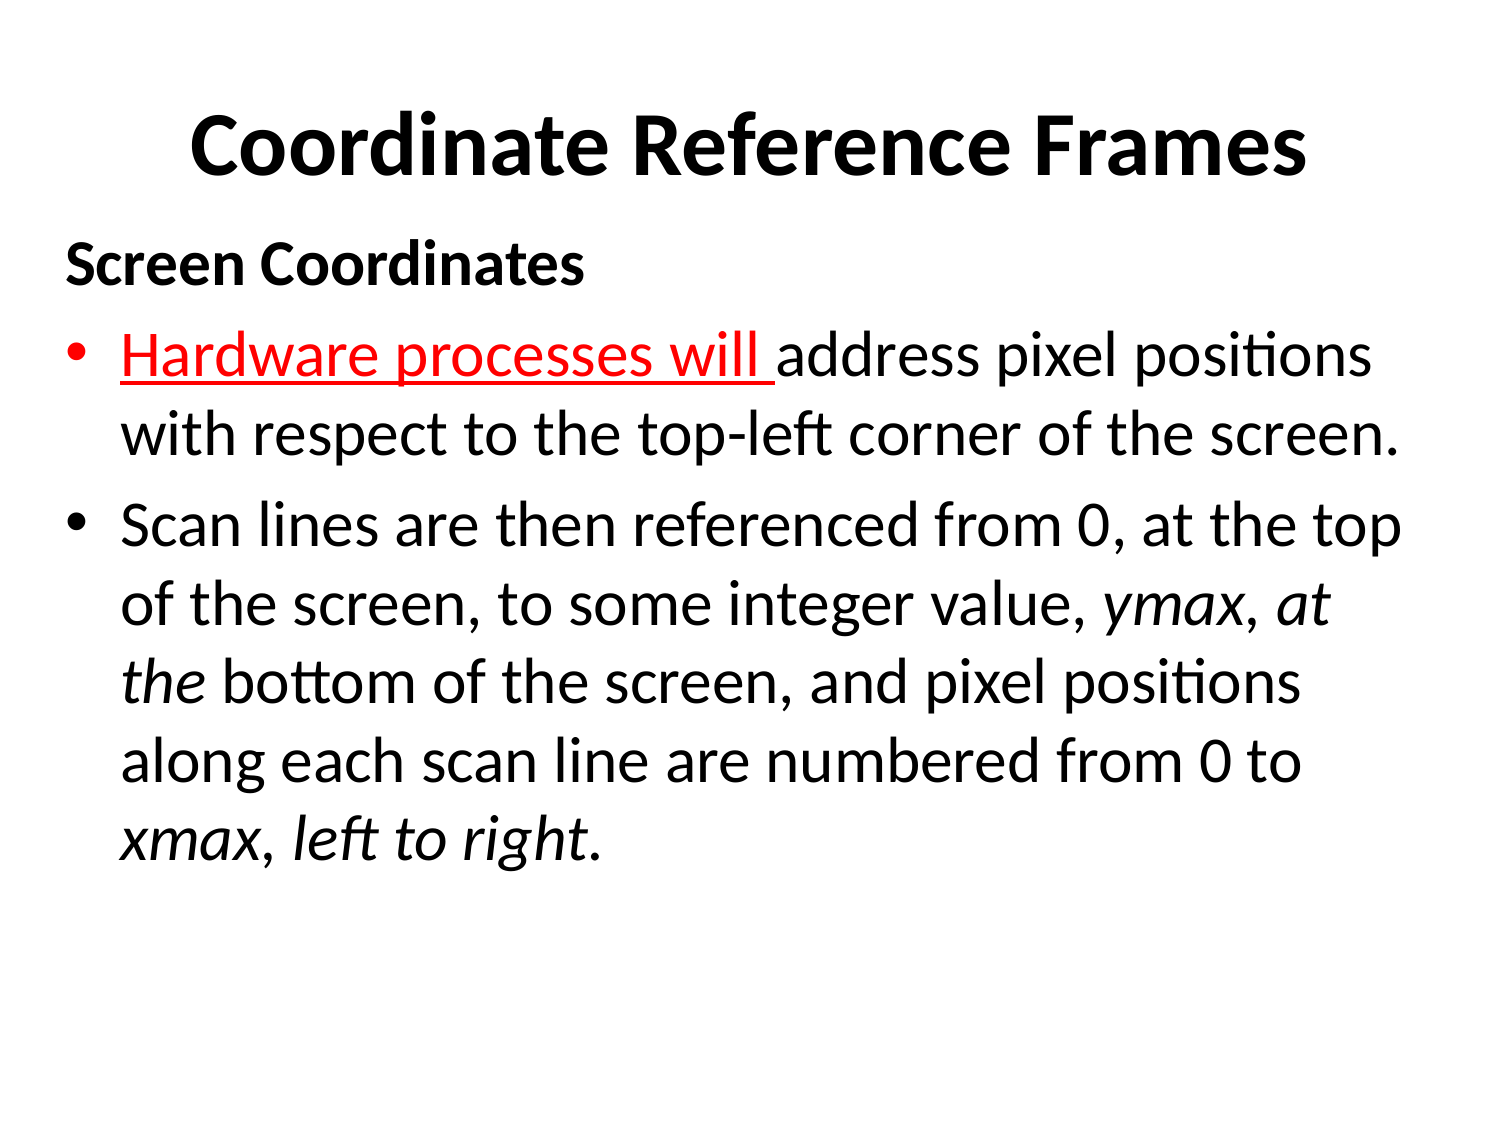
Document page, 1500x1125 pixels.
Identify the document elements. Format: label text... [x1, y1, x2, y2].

title Coordinate Reference Frames [75, 45, 1425, 212]
list Screen Coordinates Hardware processes will address pixel positions with respect to the top-left corner of the screen. Scan lines are then referenced from 0, at the top of the screen, to some integer value, ymax, at the bottom of the screen, and pixel positions along each scan line are numbered from 0 to xmax, left to right. [50, 212, 1425, 955]
